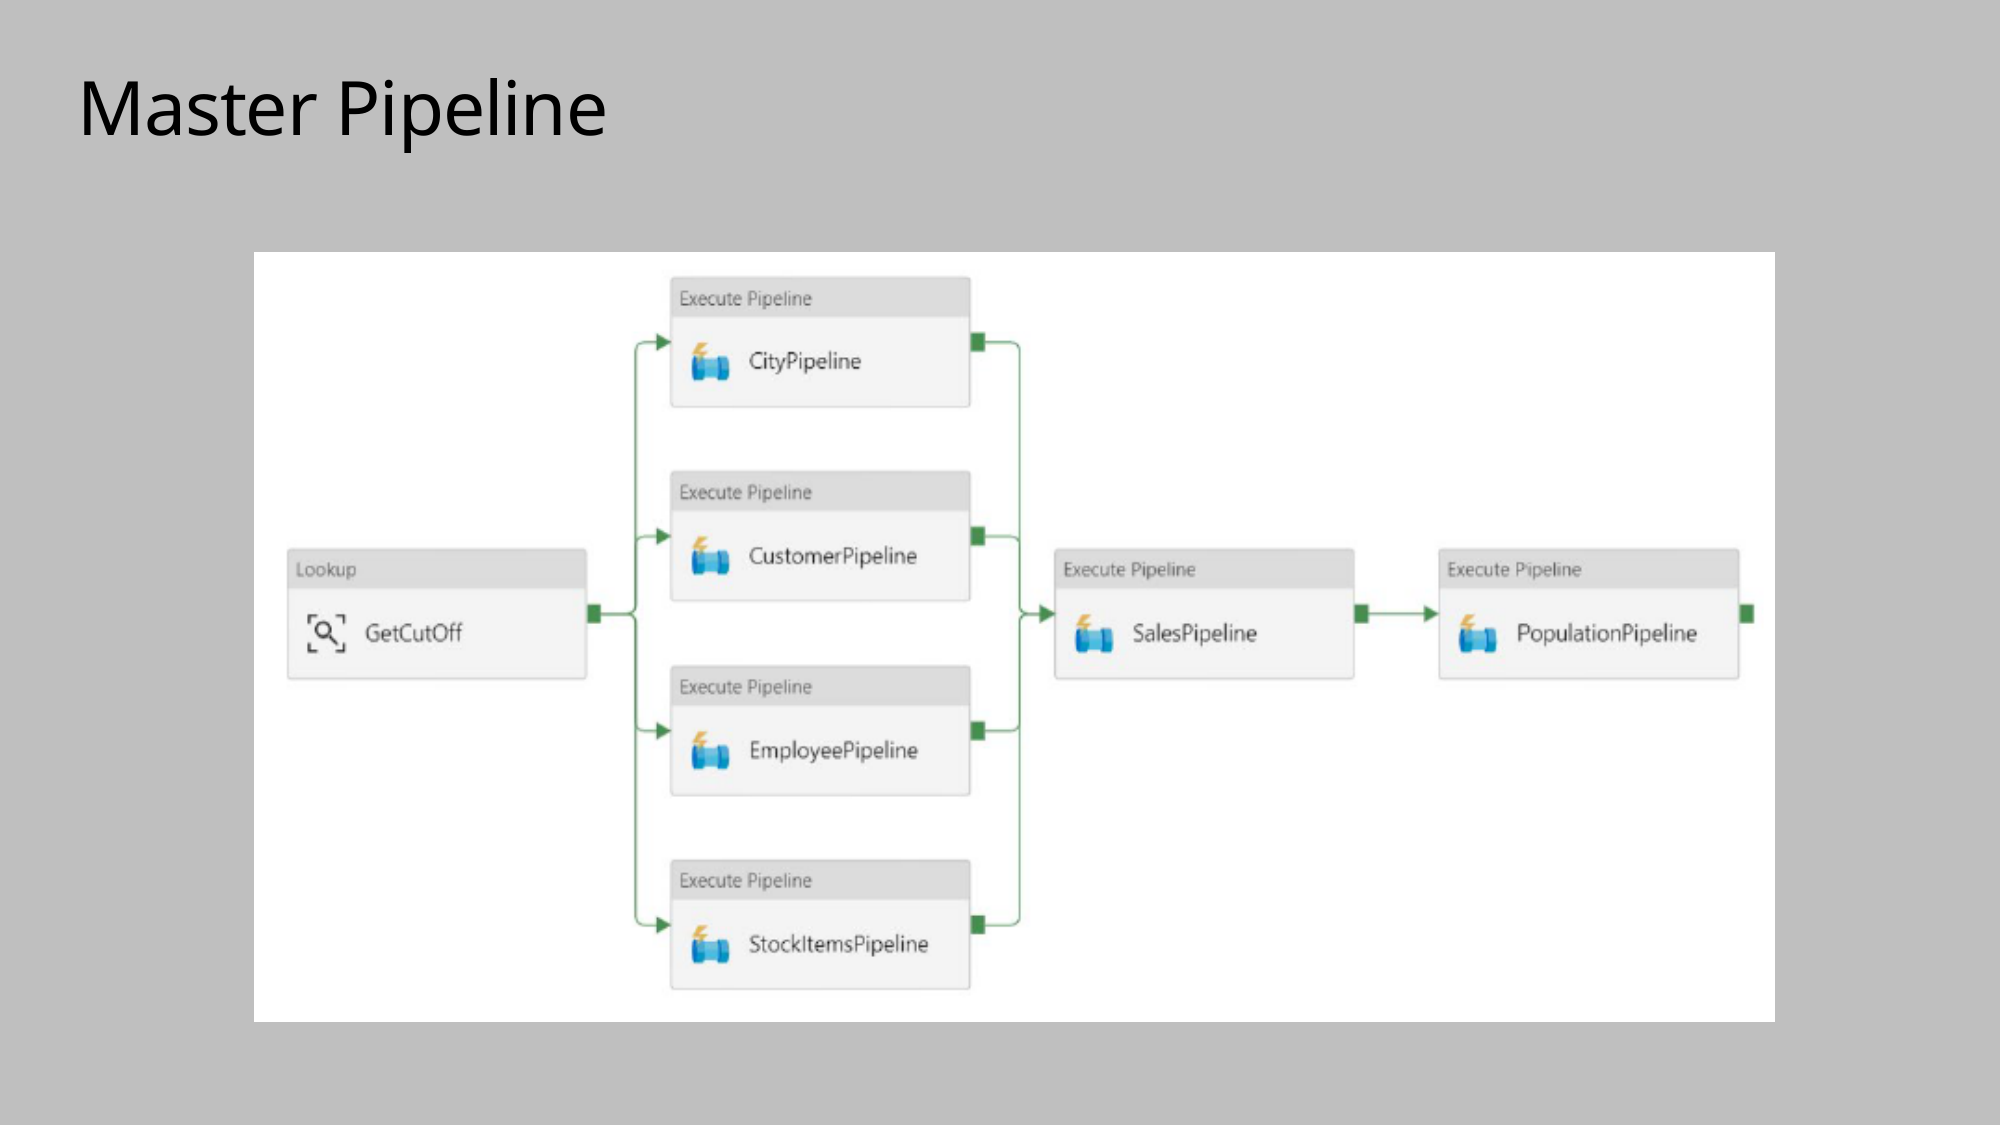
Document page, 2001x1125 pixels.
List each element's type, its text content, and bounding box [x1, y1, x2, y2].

picture [253, 252, 1775, 1022]
title Master Pipeline [77, 60, 1885, 152]
